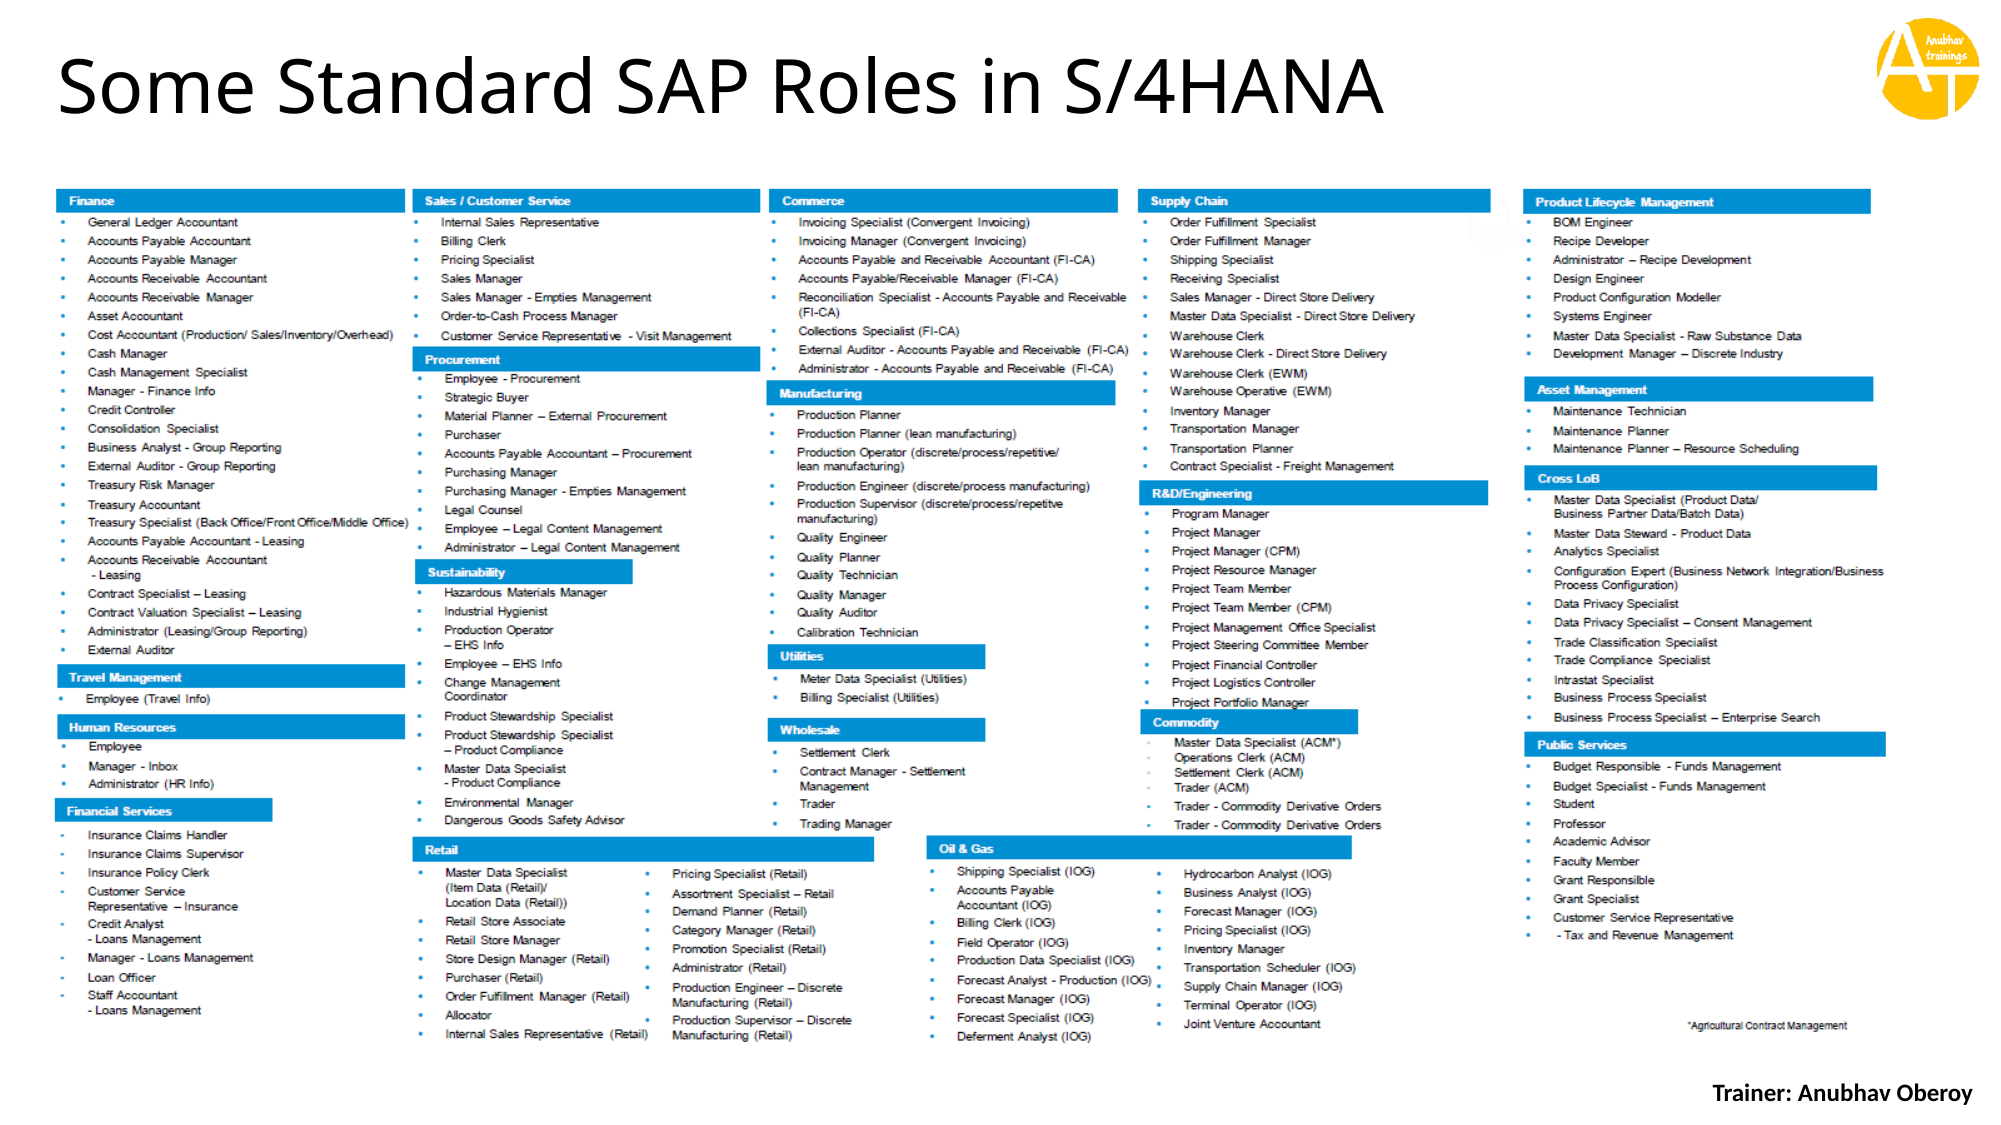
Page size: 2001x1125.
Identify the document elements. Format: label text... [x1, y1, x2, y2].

text_box Some Standard SAP Roles in S/4HANA [42, 30, 1896, 148]
picture [1866, 11, 1985, 128]
footer Trainer: Anubhav Oberoy [1660, 1074, 2000, 1108]
picture [40, 159, 1896, 1047]
